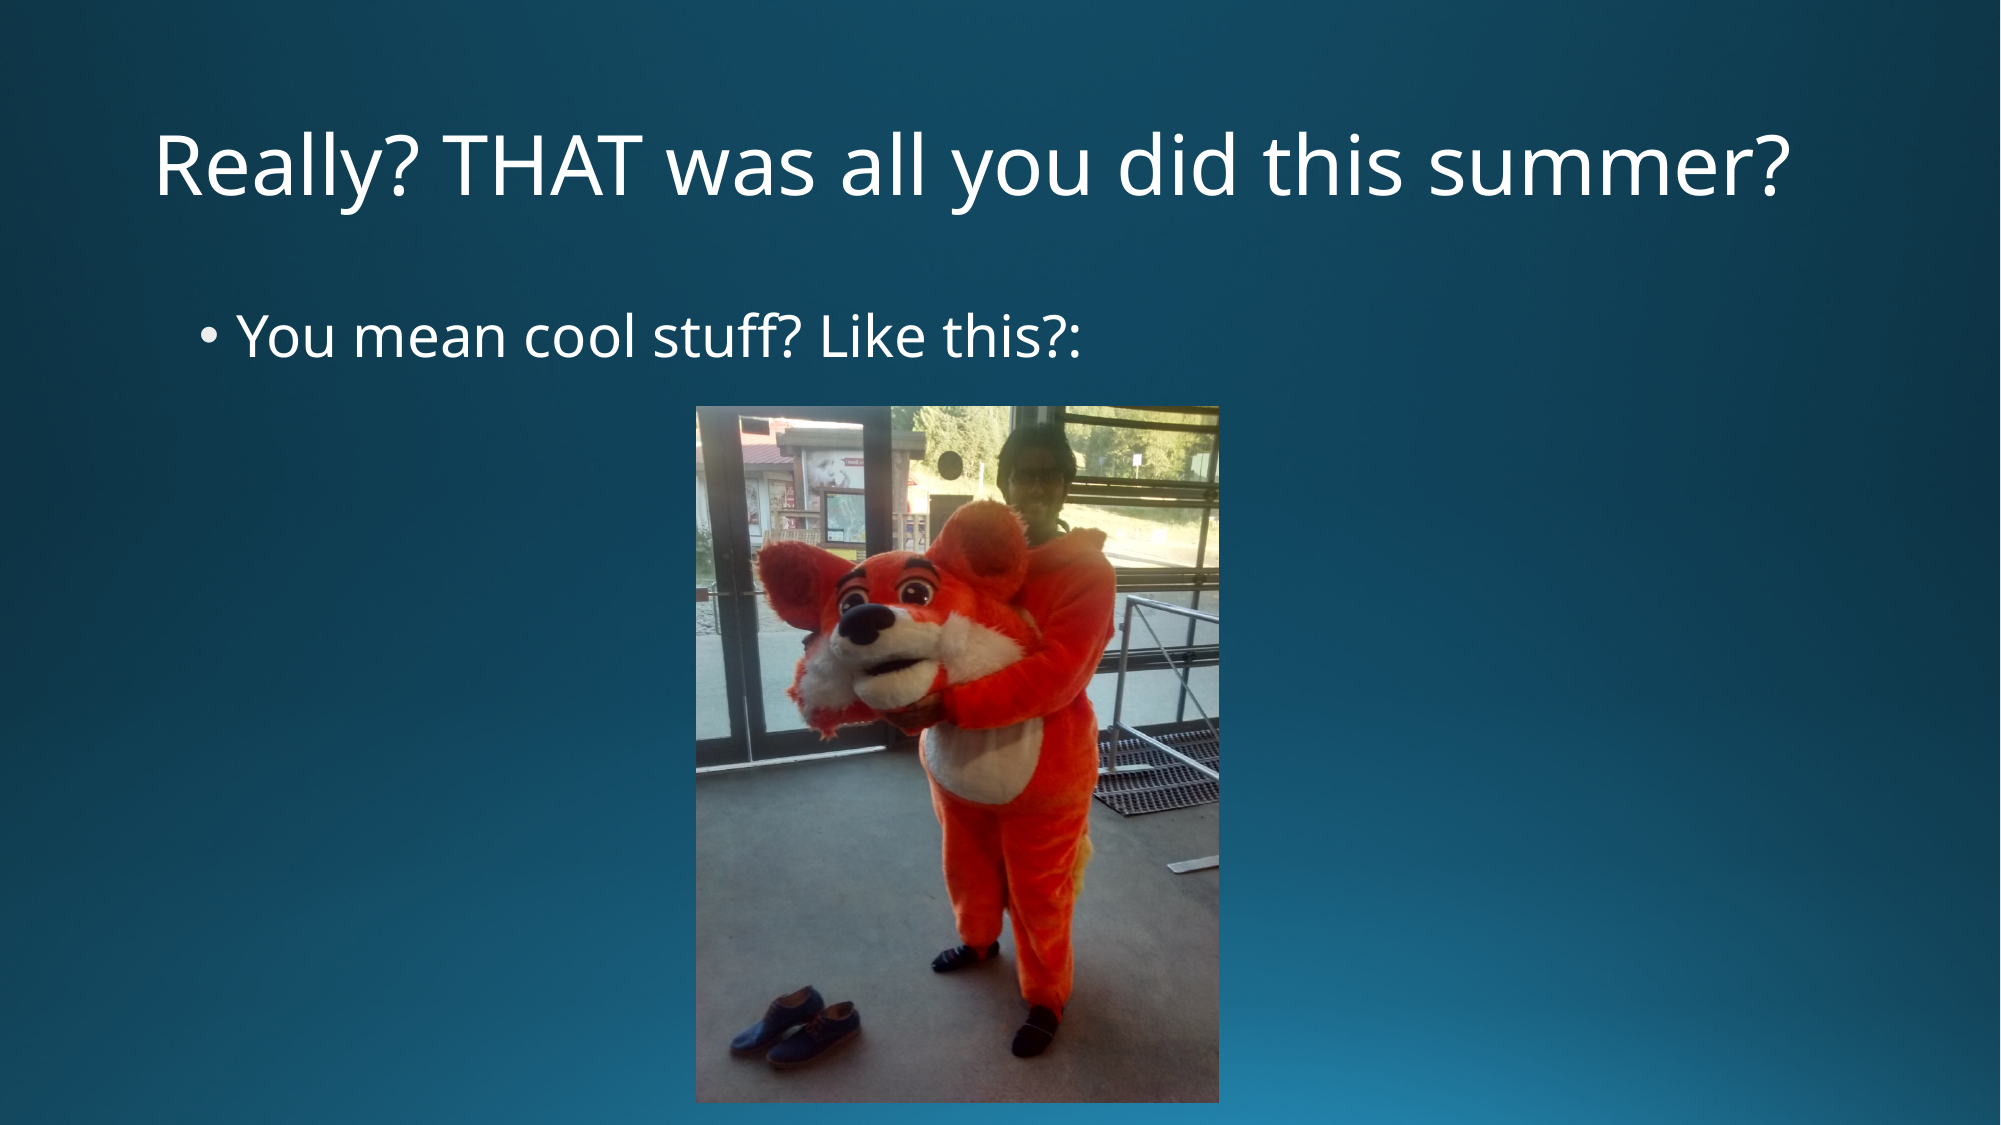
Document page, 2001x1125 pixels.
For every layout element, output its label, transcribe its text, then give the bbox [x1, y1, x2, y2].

picture [0, 0, 2001, 1125]
title Really? THAT was all you did this summer? [137, 59, 1863, 278]
list You mean cool stuff? Like this?: [183, 299, 1863, 1014]
